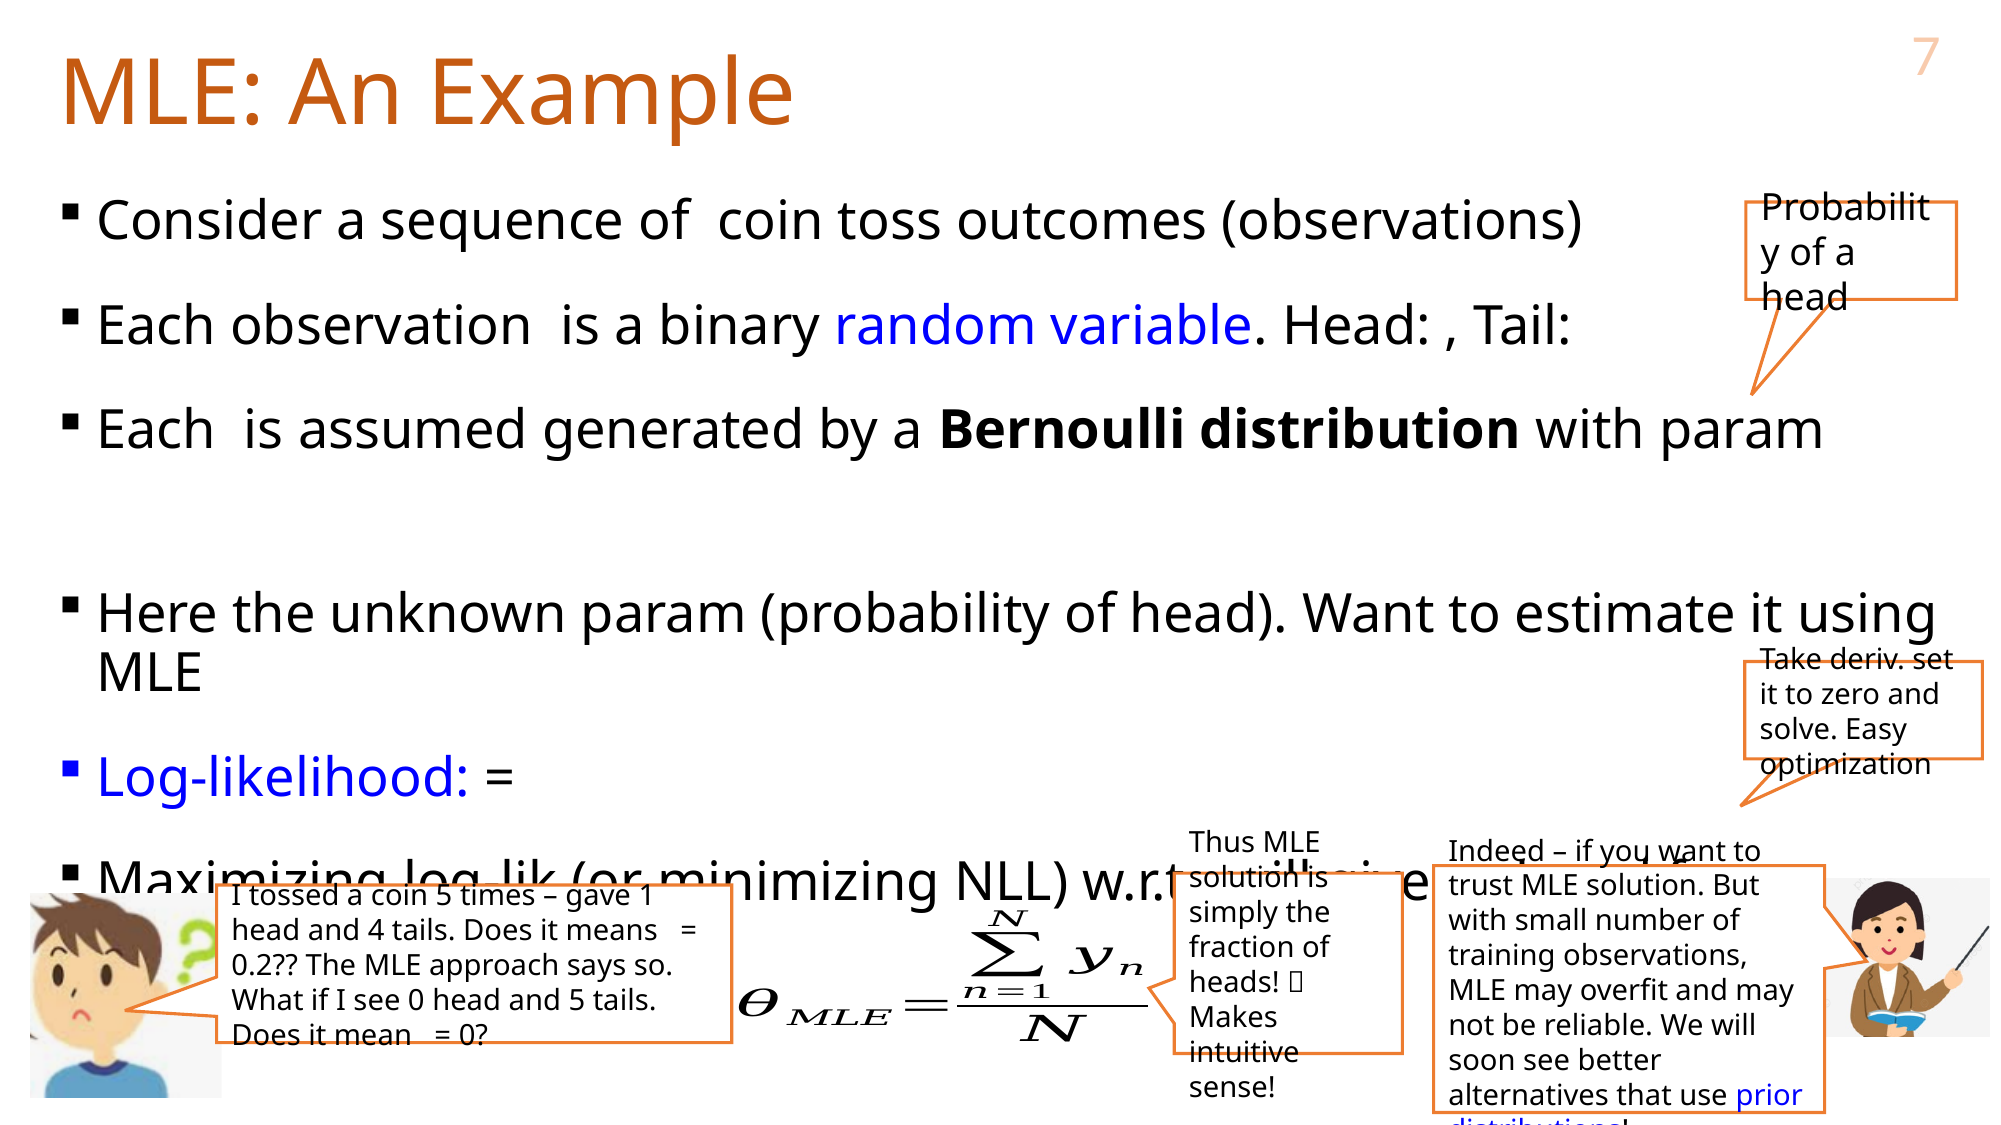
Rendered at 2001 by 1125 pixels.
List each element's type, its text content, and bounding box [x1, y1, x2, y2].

slide_number 7 [1857, 22, 1957, 83]
text_box Probability of a head [1744, 200, 1958, 396]
text_box Indeed – if you want to trust MLE solution. But with small number of training observations, MLE may overfit and may not be reliable. We will soon see better alternatives that use prior distributions! [1432, 864, 1826, 1114]
text_box [752, 990, 761, 1001]
title MLE: An Example [43, 27, 1970, 163]
text_box Thus MLE solution is simply the fraction of heads!  Makes intuitive sense! [1147, 872, 1404, 1055]
picture [30, 893, 225, 1098]
text_box [752, 957, 761, 990]
picture [1824, 878, 1990, 1037]
text_box Take deriv. set it to zero and solve. Easy optimization [1739, 660, 1984, 808]
